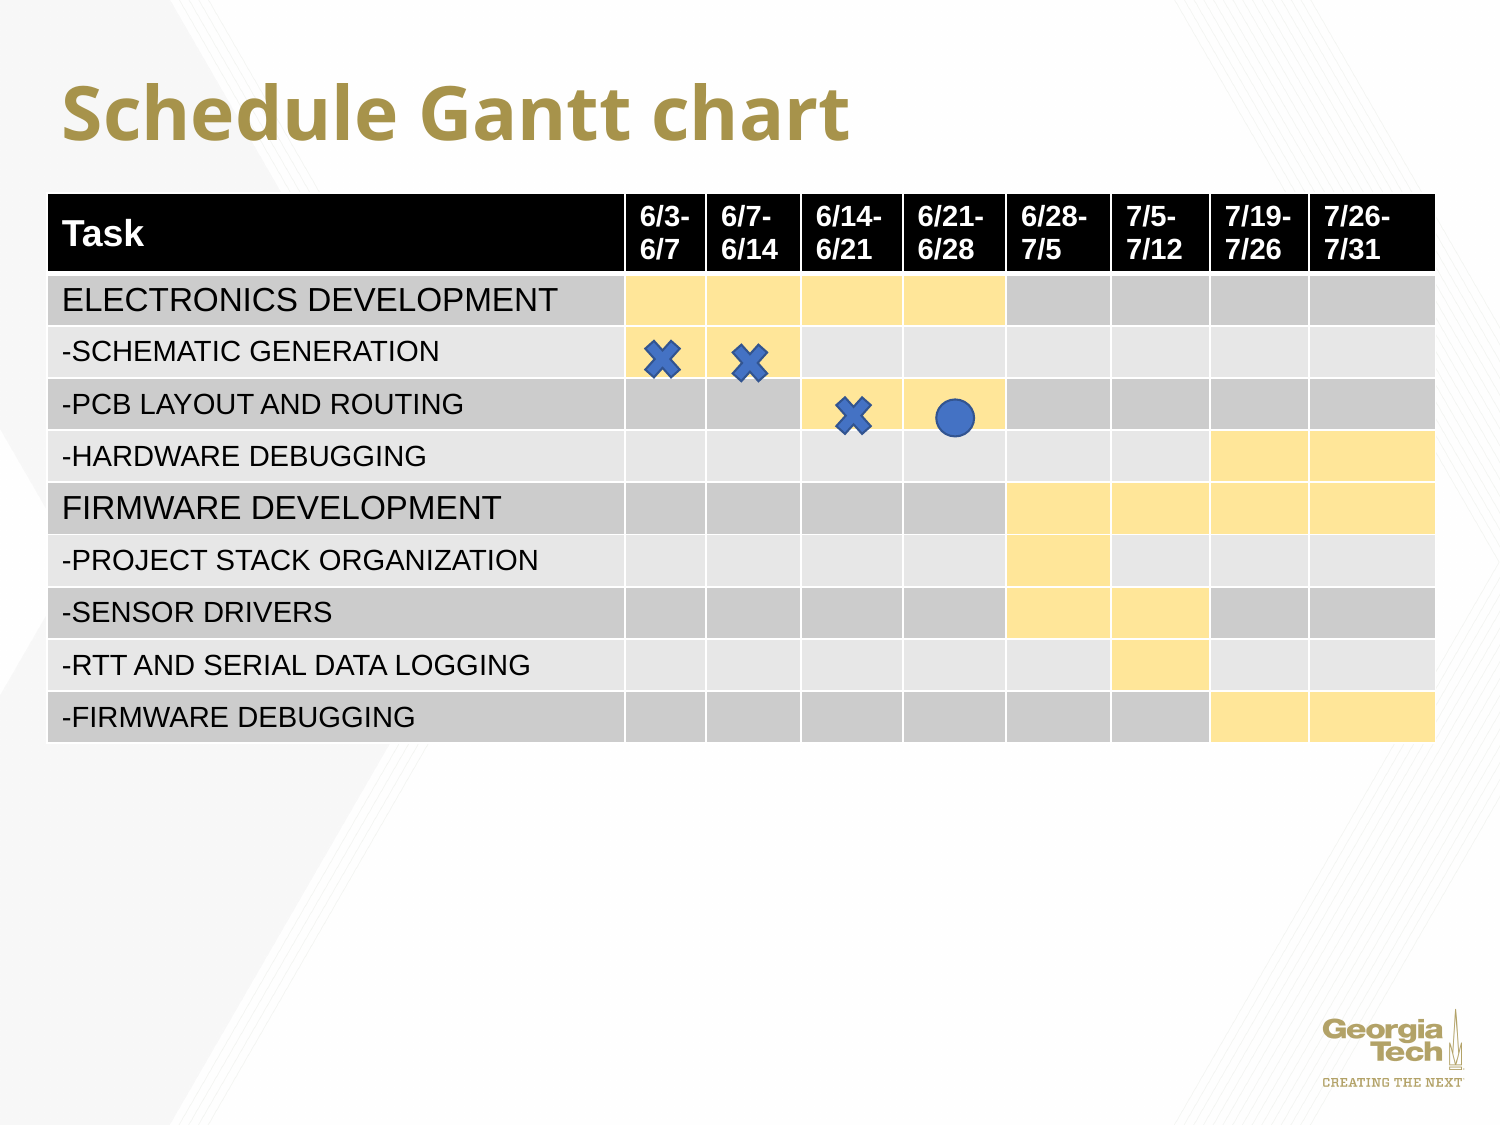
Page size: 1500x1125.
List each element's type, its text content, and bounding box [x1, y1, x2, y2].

table_cell [1211, 379, 1308, 429]
text_box [834, 395, 873, 436]
table_cell [802, 588, 902, 638]
table_cell [802, 379, 902, 429]
table_cell [1211, 276, 1308, 325]
table_header 6/3-6/7 [626, 194, 705, 271]
table_cell -FIRMWARE DEBUGGING [48, 692, 624, 742]
table_cell [802, 483, 902, 534]
table_cell [802, 327, 902, 377]
table_cell -SCHEMATIC GENERATION [48, 327, 624, 377]
table_cell [904, 327, 1005, 377]
table_cell -PCB LAYOUT AND ROUTING [48, 379, 624, 429]
table_cell [1310, 535, 1435, 586]
table_cell [1310, 588, 1435, 638]
table_cell [802, 692, 902, 742]
text_box [643, 339, 682, 379]
table_cell [1112, 431, 1209, 481]
table_cell -HARDWARE DEBUGGING [48, 431, 624, 481]
table_cell [626, 276, 705, 325]
table_cell [626, 692, 705, 742]
table_cell [1310, 483, 1435, 534]
table_cell [707, 640, 800, 690]
table_cell [1310, 692, 1435, 742]
table_cell [1112, 692, 1209, 742]
table_cell [1310, 640, 1435, 690]
table_cell -PROJECT STACK ORGANIZATION [48, 535, 624, 586]
table_cell [1007, 431, 1110, 481]
table_cell [1211, 588, 1308, 638]
table_cell [1310, 379, 1435, 429]
table_cell [1112, 535, 1209, 586]
table_cell [1007, 379, 1110, 429]
table_cell [1211, 535, 1308, 586]
text_box [935, 398, 976, 438]
table_cell [626, 431, 705, 481]
table_cell ELECTRONICS DEVELOPMENT [48, 276, 624, 325]
table_cell [1211, 640, 1308, 690]
table_cell [904, 379, 1005, 429]
table_cell [904, 431, 1005, 481]
table_cell [1007, 640, 1110, 690]
table_cell [707, 692, 800, 742]
table_cell [626, 379, 705, 429]
table_cell FIRMWARE DEVELOPMENT [48, 483, 624, 534]
table_cell [707, 588, 800, 638]
table_cell [1112, 276, 1209, 325]
table_cell [904, 276, 1005, 325]
table_cell [707, 327, 800, 377]
table_cell [626, 640, 705, 690]
table_header 7/26-7/31 [1310, 194, 1435, 271]
table_cell [904, 535, 1005, 586]
table_cell [802, 640, 902, 690]
table_cell [1007, 327, 1110, 377]
table_cell [904, 483, 1005, 534]
table_cell [1211, 327, 1308, 377]
table_cell [1211, 483, 1308, 534]
table_cell [904, 588, 1005, 638]
picture [0, 0, 1500, 1125]
text_box [731, 343, 769, 383]
table_header 7/19-7/26 [1211, 194, 1308, 271]
table_cell [1310, 276, 1435, 325]
table_cell [802, 276, 902, 325]
table_header 7/5-7/12 [1112, 194, 1209, 271]
table_cell [802, 431, 902, 481]
table_cell [1007, 588, 1110, 638]
table_cell [1112, 588, 1209, 638]
table_cell [1007, 692, 1110, 742]
table_cell [626, 483, 705, 534]
table_cell [1007, 483, 1110, 534]
table_header Task [48, 194, 624, 271]
table_cell [626, 535, 705, 586]
table_cell [1112, 379, 1209, 429]
table_cell [1112, 640, 1209, 690]
table_header 6/7-6/14 [707, 194, 800, 271]
table_cell [626, 327, 705, 377]
table_cell [707, 276, 800, 325]
table_cell [707, 535, 800, 586]
table_cell [1211, 431, 1308, 481]
title Schedule Gantt chart [46, 32, 1454, 200]
table_cell [707, 483, 800, 534]
table_cell [802, 535, 902, 586]
table_header 6/28-7/5 [1007, 194, 1110, 271]
table_cell [1211, 692, 1308, 742]
table_cell [1112, 483, 1209, 534]
table_cell -RTT AND SERIAL DATA LOGGING [48, 640, 624, 690]
table_cell [1310, 431, 1435, 481]
table_cell [626, 588, 705, 638]
table_cell [904, 640, 1005, 690]
table_cell [904, 692, 1005, 742]
table_cell [1007, 276, 1110, 325]
table_cell [1112, 327, 1209, 377]
table_cell [707, 431, 800, 481]
table_cell [1007, 535, 1110, 586]
table_cell -SENSOR DRIVERS [48, 588, 624, 638]
table_cell [707, 379, 800, 429]
table_header 6/21-6/28 [904, 194, 1005, 271]
table_header 6/14-6/21 [802, 194, 902, 271]
table_cell [1310, 327, 1435, 377]
